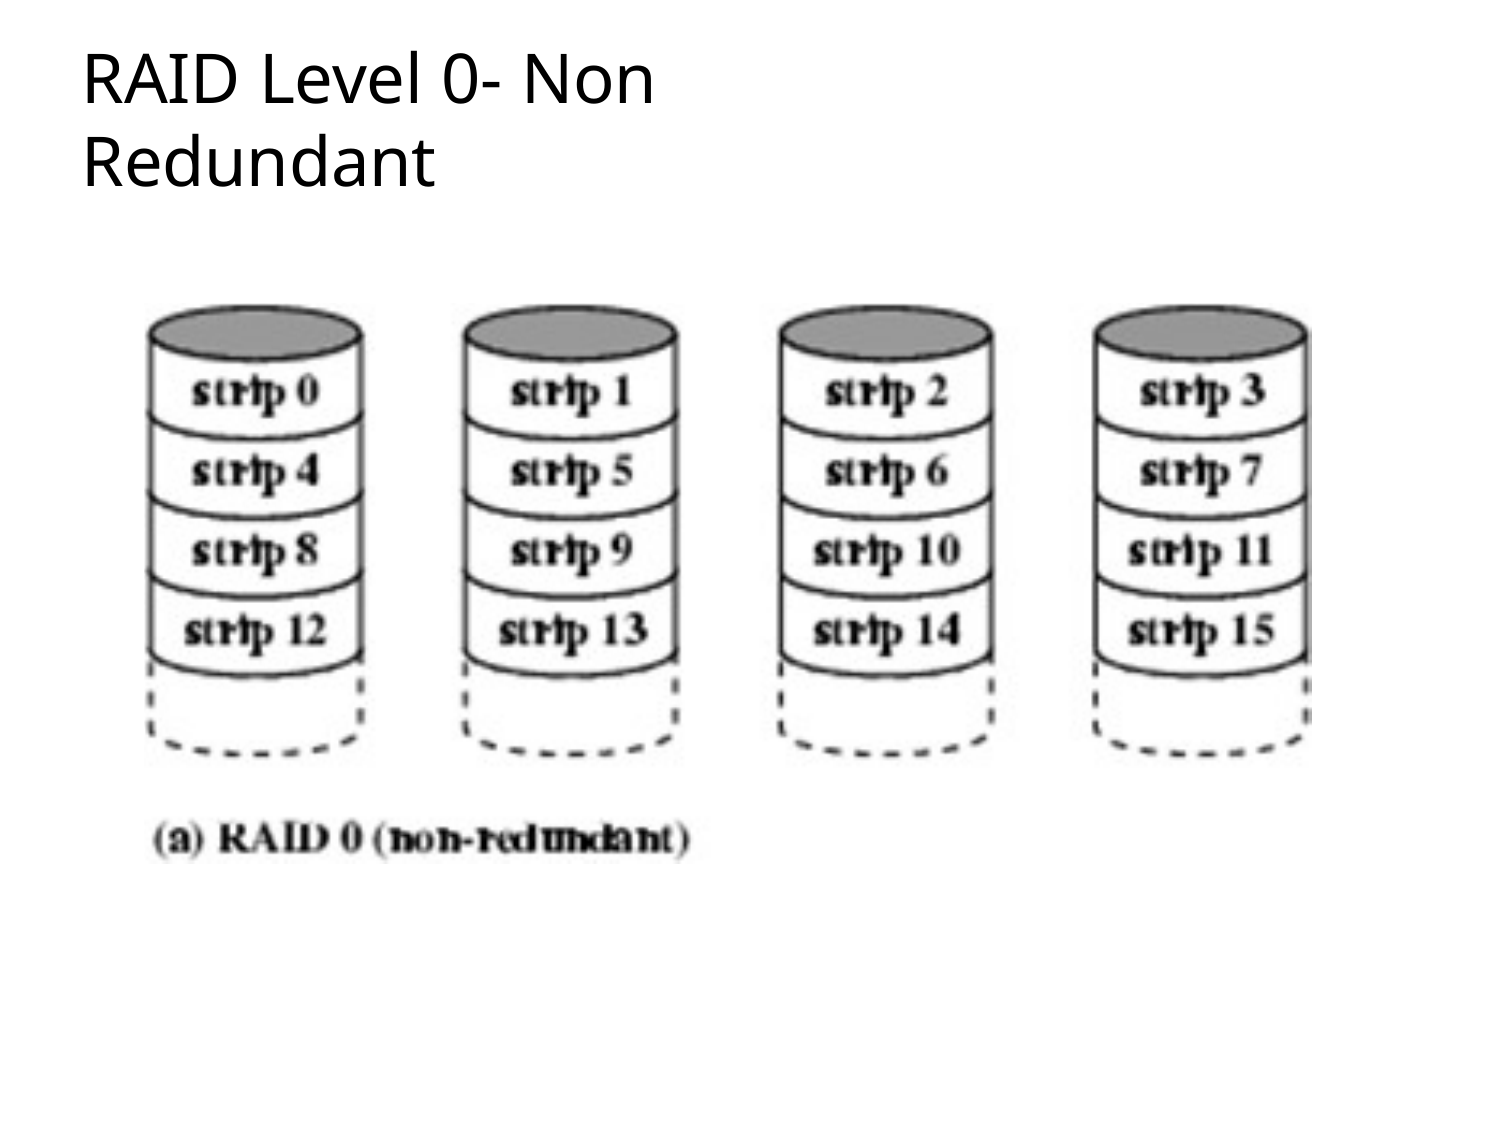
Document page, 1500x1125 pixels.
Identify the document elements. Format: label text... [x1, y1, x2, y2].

picture [144, 303, 1312, 864]
title RAID Level 0- Non Redundant [79, 21, 1020, 212]
